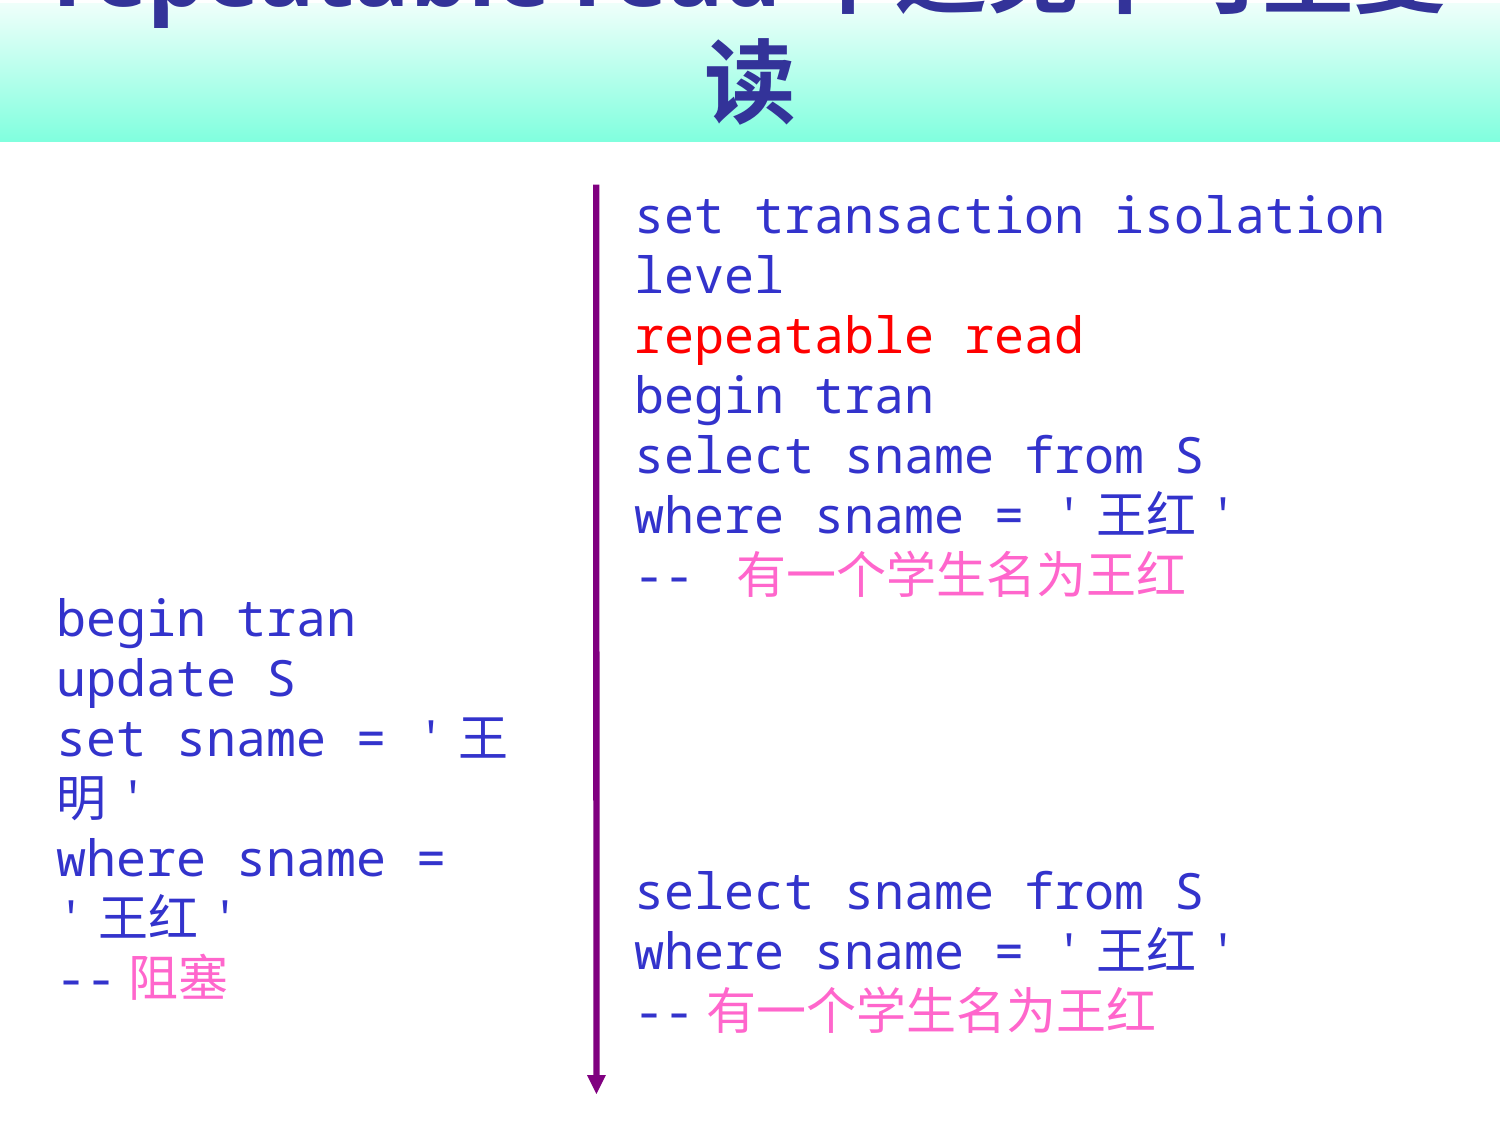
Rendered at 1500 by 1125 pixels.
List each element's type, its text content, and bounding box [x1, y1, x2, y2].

text_box [590, 184, 603, 1094]
text_box set transaction isolation level repeatable read begin tran select sname from S where sname = '王红' -- 有一个学生名为王红 [620, 176, 1459, 611]
text_box select sname from S where sname = '王红' --有一个学生名为王红 [620, 852, 1258, 1047]
text_box begin tran update S set sname = '王明' where sname = '王红' --阻塞 [41, 579, 573, 1015]
title repeatable read下避免不可重复读 [0, 2, 1500, 143]
